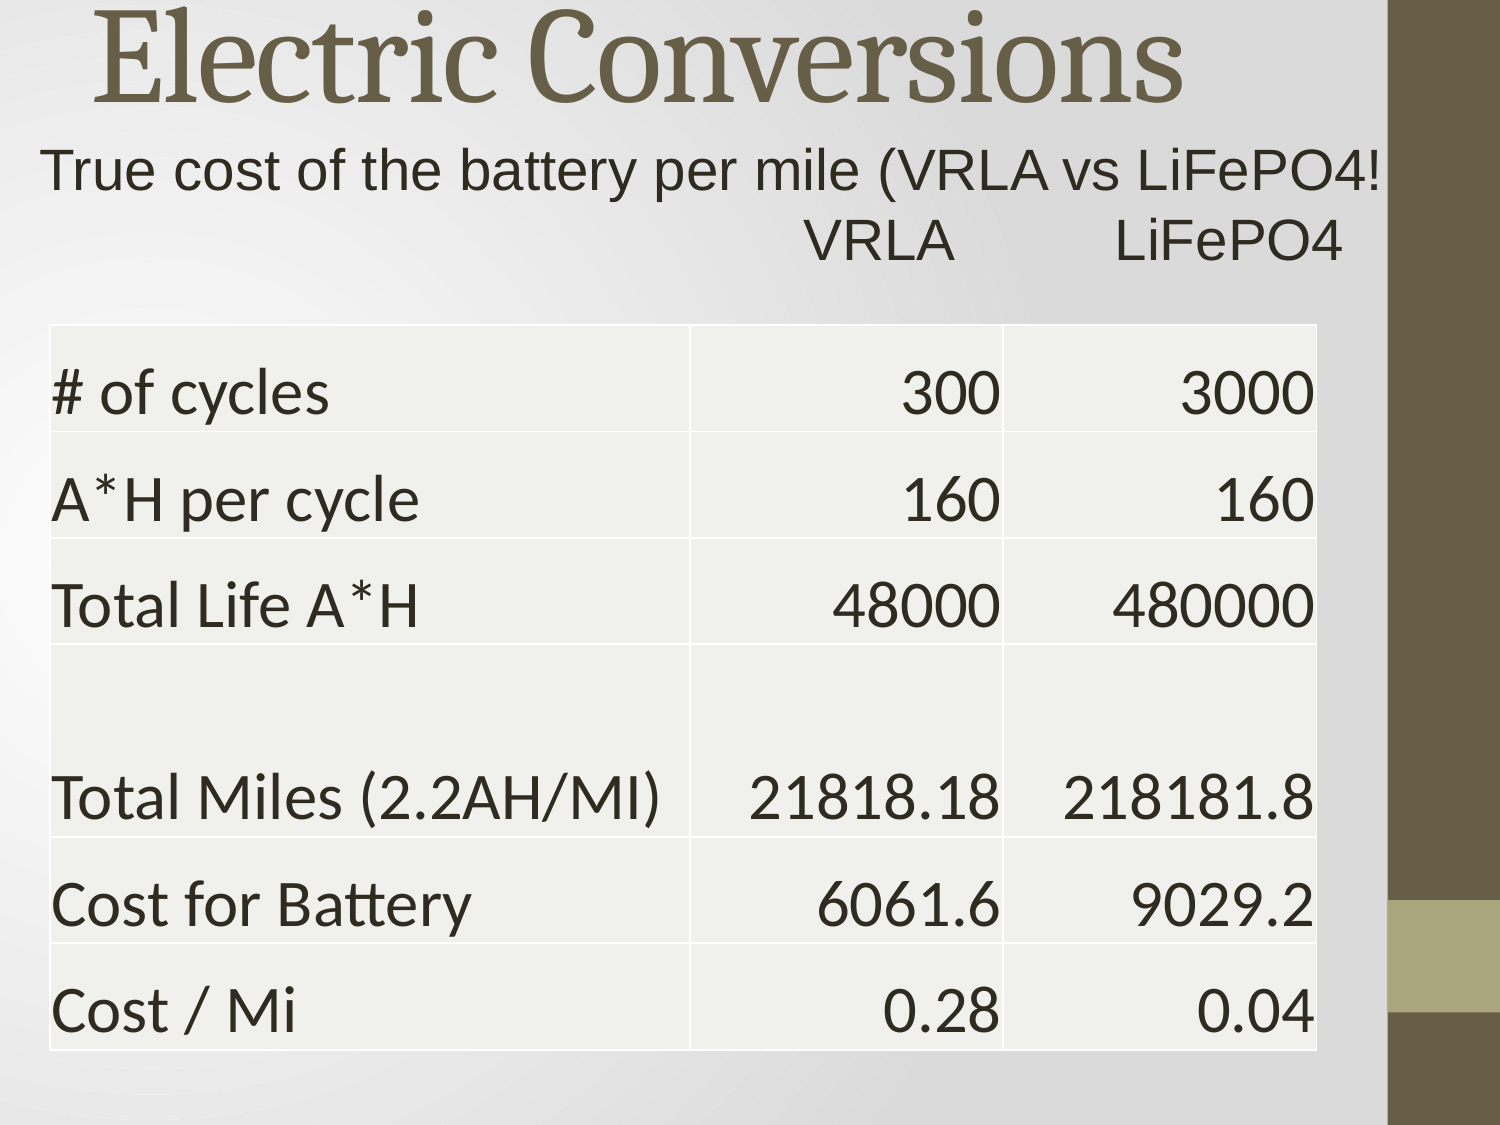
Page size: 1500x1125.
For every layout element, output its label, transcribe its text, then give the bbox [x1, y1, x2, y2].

table_header 300 [691, 326, 1002, 431]
table_cell 160 [1004, 432, 1316, 537]
table_cell A*H per cycle [51, 432, 689, 537]
table_cell Total Life A*H [51, 539, 689, 643]
text_box True cost of the battery per mile (VRLA vs LiFePO4! VRLA LiFePO4 [24, 124, 1450, 280]
table_cell 0.04 [1004, 944, 1316, 1049]
table_cell 48000 [691, 539, 1002, 643]
table_cell Cost / Mi [51, 944, 689, 1049]
table_header # of cycles [51, 326, 689, 431]
table_cell 218181.8 [1004, 645, 1316, 836]
table_cell 21818.18 [691, 645, 1002, 836]
table_cell Cost for Battery [51, 838, 689, 942]
table_cell 160 [691, 432, 1002, 537]
table_cell 0.28 [691, 944, 1002, 1049]
table_cell 6061.6 [691, 838, 1002, 942]
table_cell 480000 [1004, 539, 1316, 643]
title Electric Conversions [75, 0, 1313, 124]
table_cell Total Miles (2.2AH/MI) [51, 645, 689, 836]
table_cell 9029.2 [1004, 838, 1316, 942]
table_header 3000 [1004, 326, 1316, 431]
